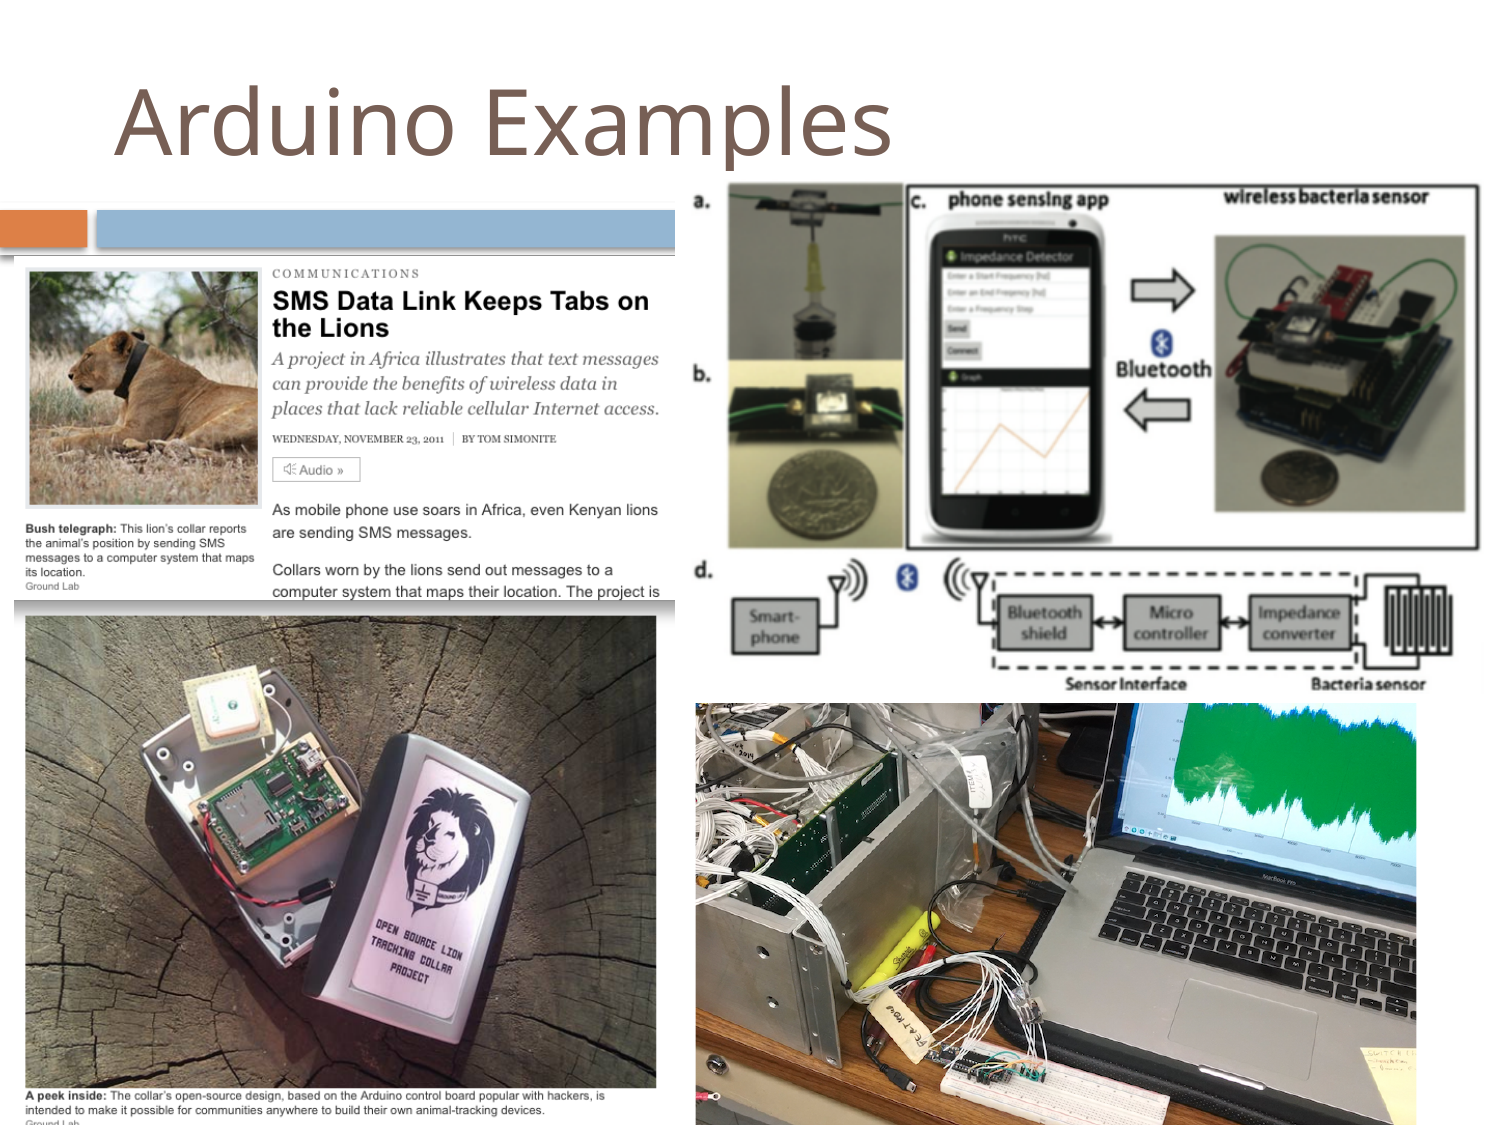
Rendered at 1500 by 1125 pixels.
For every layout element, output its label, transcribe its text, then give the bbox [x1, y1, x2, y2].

title Arduino Examples [99, 37, 1438, 200]
picture [14, 171, 1500, 1125]
